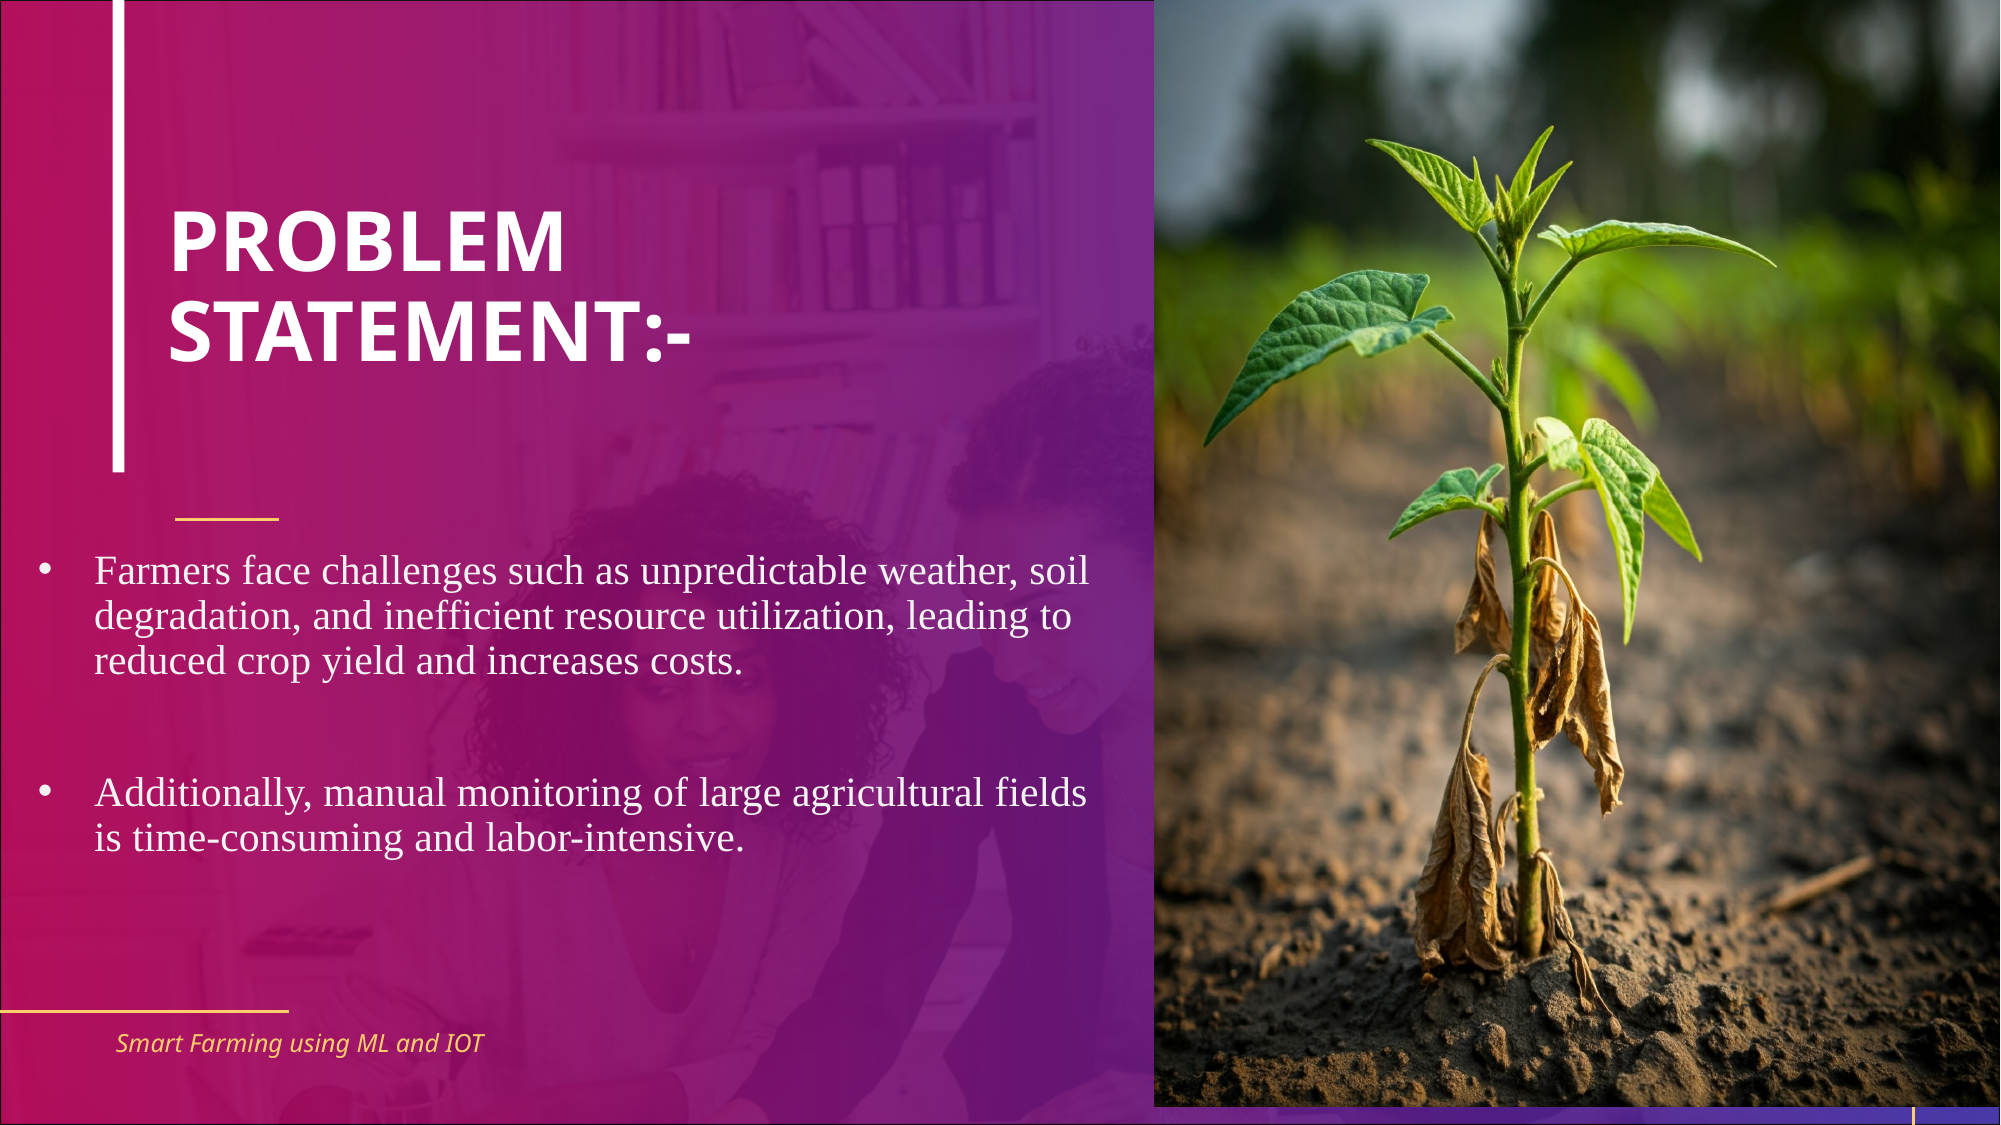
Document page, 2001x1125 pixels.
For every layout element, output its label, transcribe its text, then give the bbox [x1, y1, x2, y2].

footer Smart Farming using ML and IOT [100, 1015, 636, 1075]
title PROBLEM STATEMENT:- [152, 106, 798, 387]
list Farmers face challenges such as unpredictable weather, soil degradation, and inefficient resource utilization, leading to reduced crop yield and increases costs. Additionally, manual monitoring of large agricultural fields is time-consuming and labor-intensive. [22, 541, 1141, 959]
picture [1154, 0, 2001, 1125]
